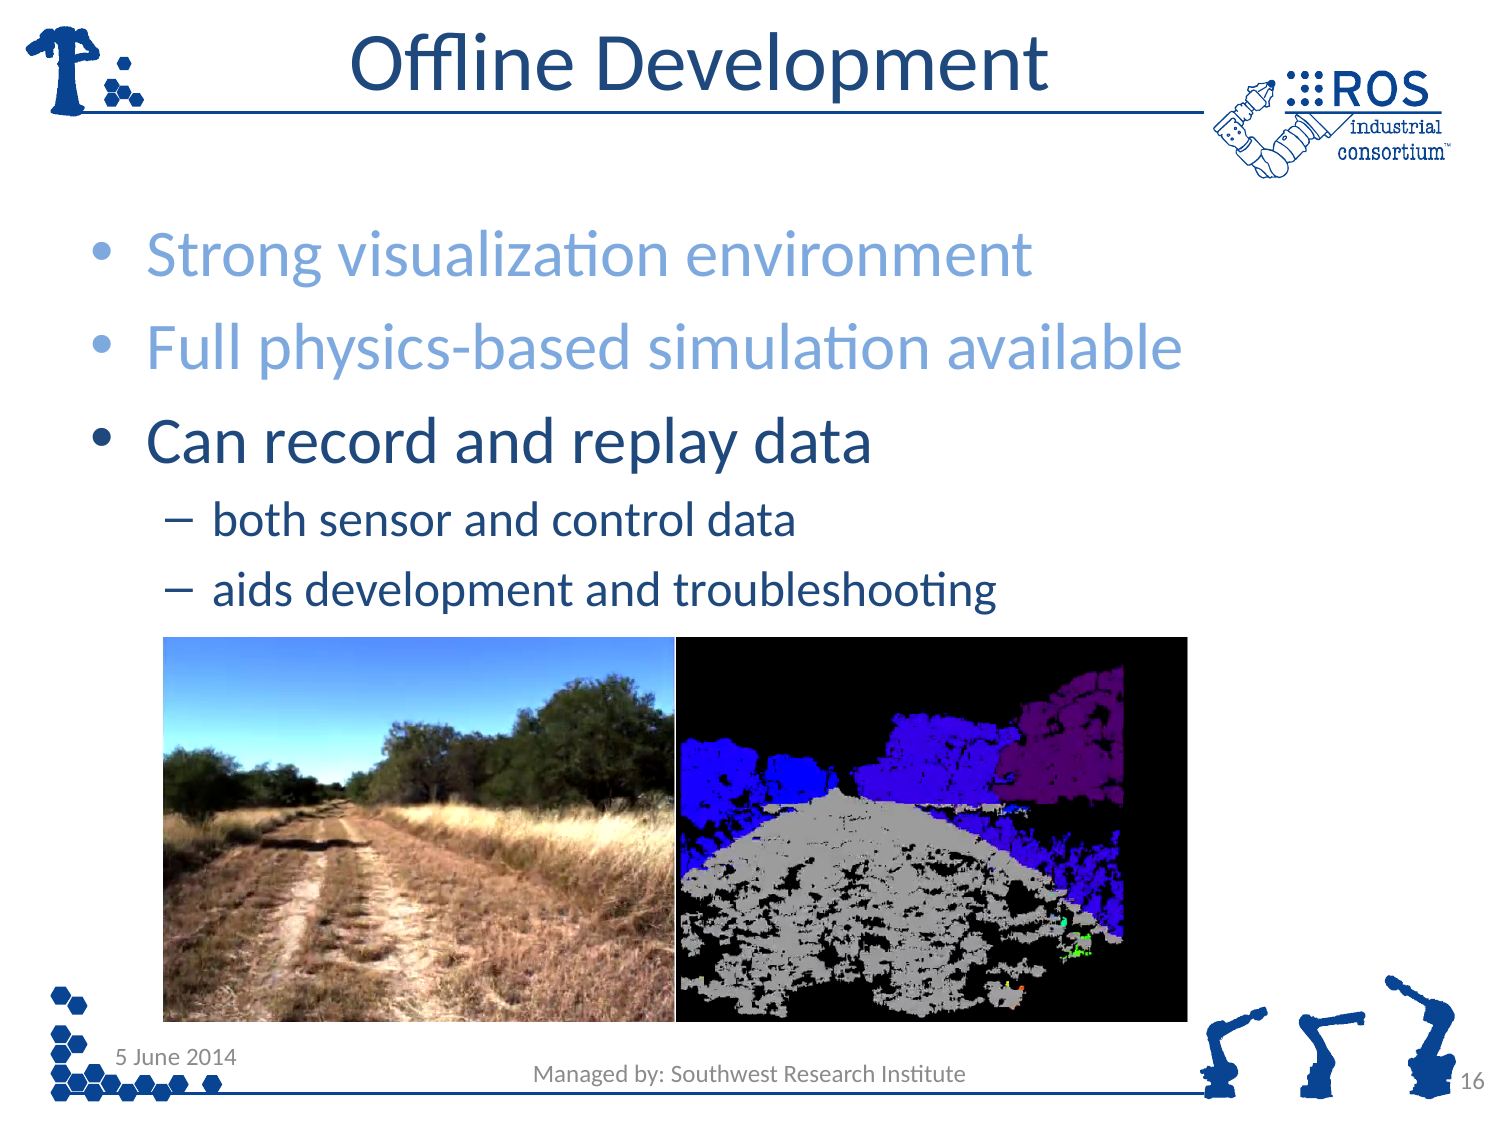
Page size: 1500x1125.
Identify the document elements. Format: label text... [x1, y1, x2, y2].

list Strong visualization environment Full physics-based simulation available Can record and replay data both sensor and control data aids development and troubleshooting [75, 202, 1425, 945]
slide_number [99, 1025, 388, 1085]
slide_number 16 [1149, 1050, 1500, 1110]
title Offline Development [150, 0, 1250, 113]
picture [162, 637, 1188, 1023]
footer Managed by: Southwest Research Institute [512, 1042, 988, 1103]
